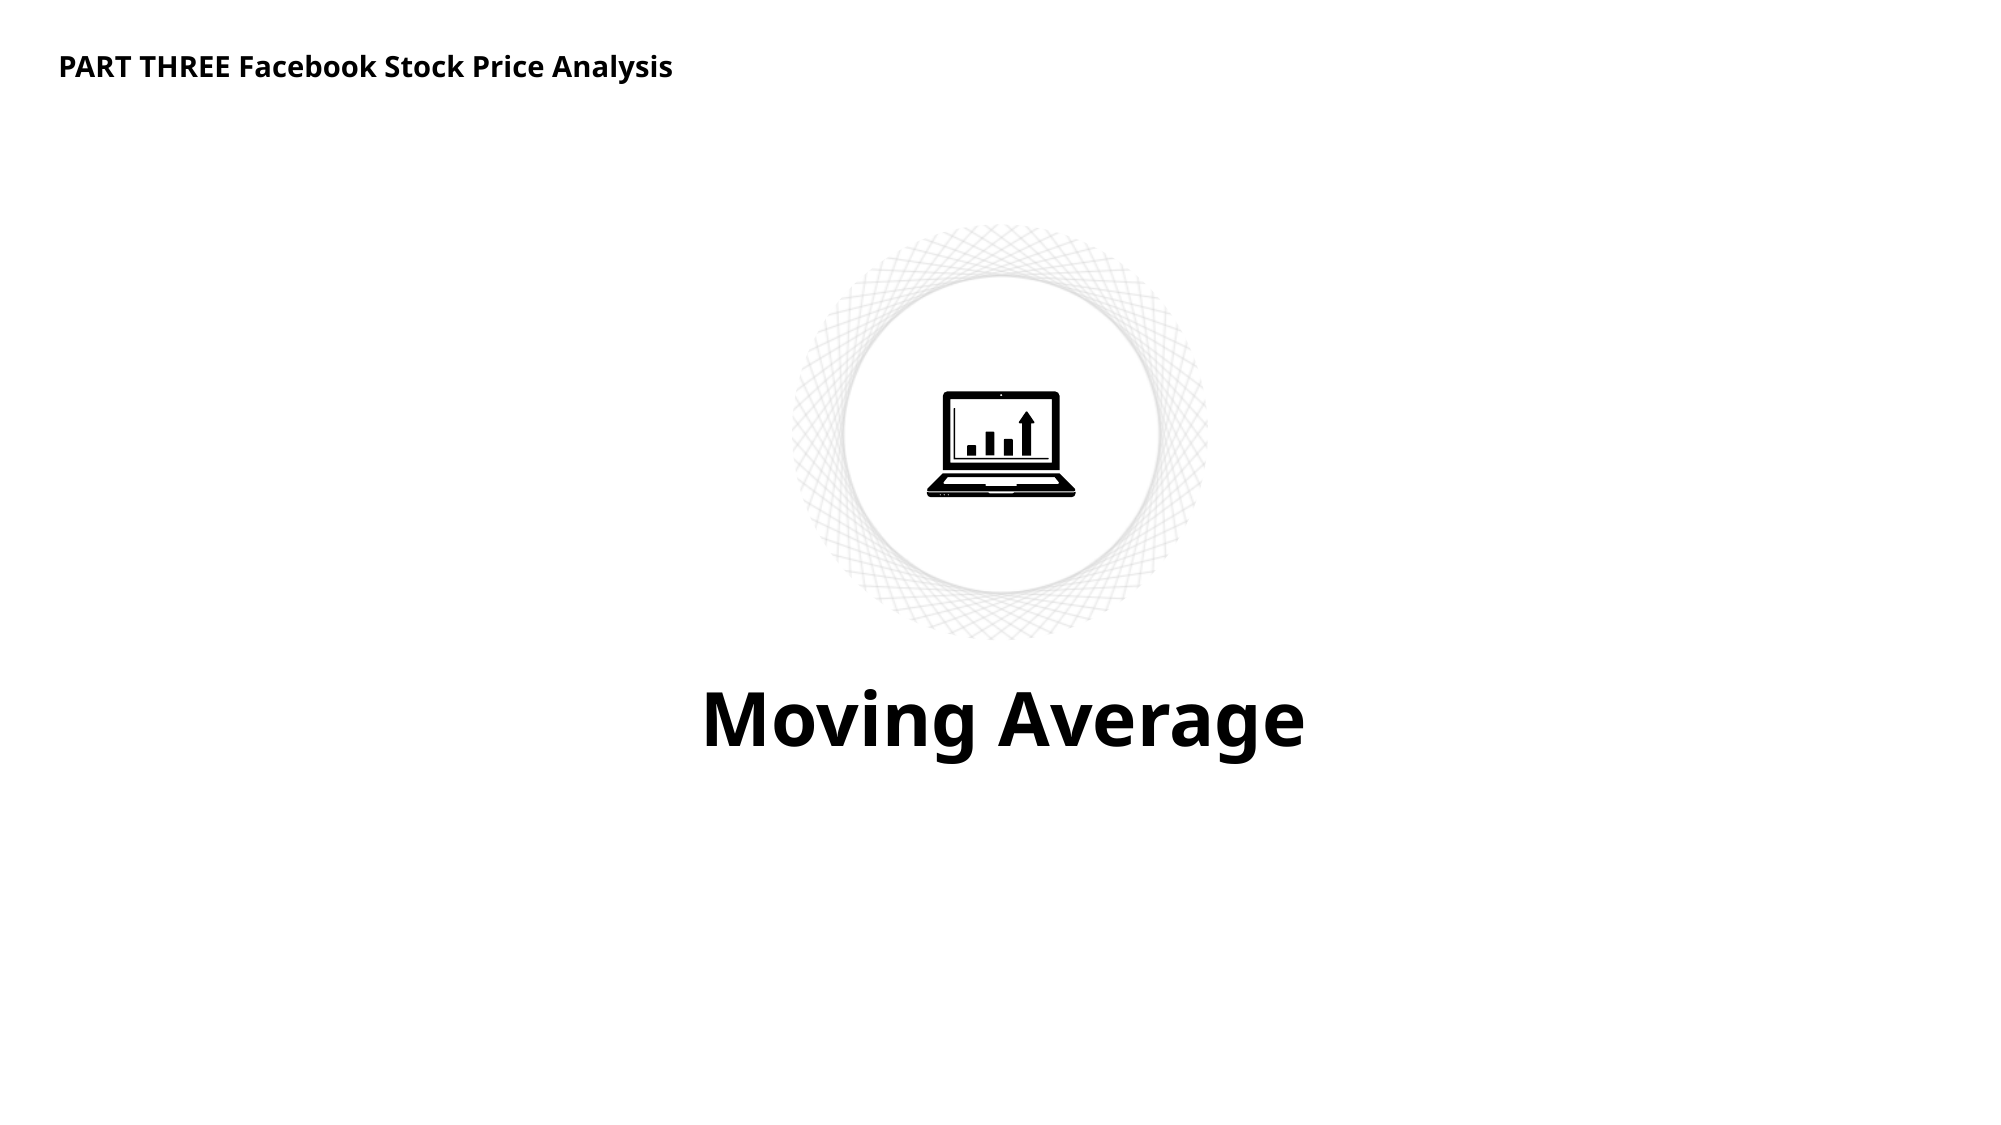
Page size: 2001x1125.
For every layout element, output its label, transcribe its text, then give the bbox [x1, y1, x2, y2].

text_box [926, 391, 1076, 498]
text_box Moving Average [686, 664, 1322, 769]
picture [792, 224, 1208, 641]
list PART THREE Facebook Stock Price Analysis [42, 35, 721, 101]
